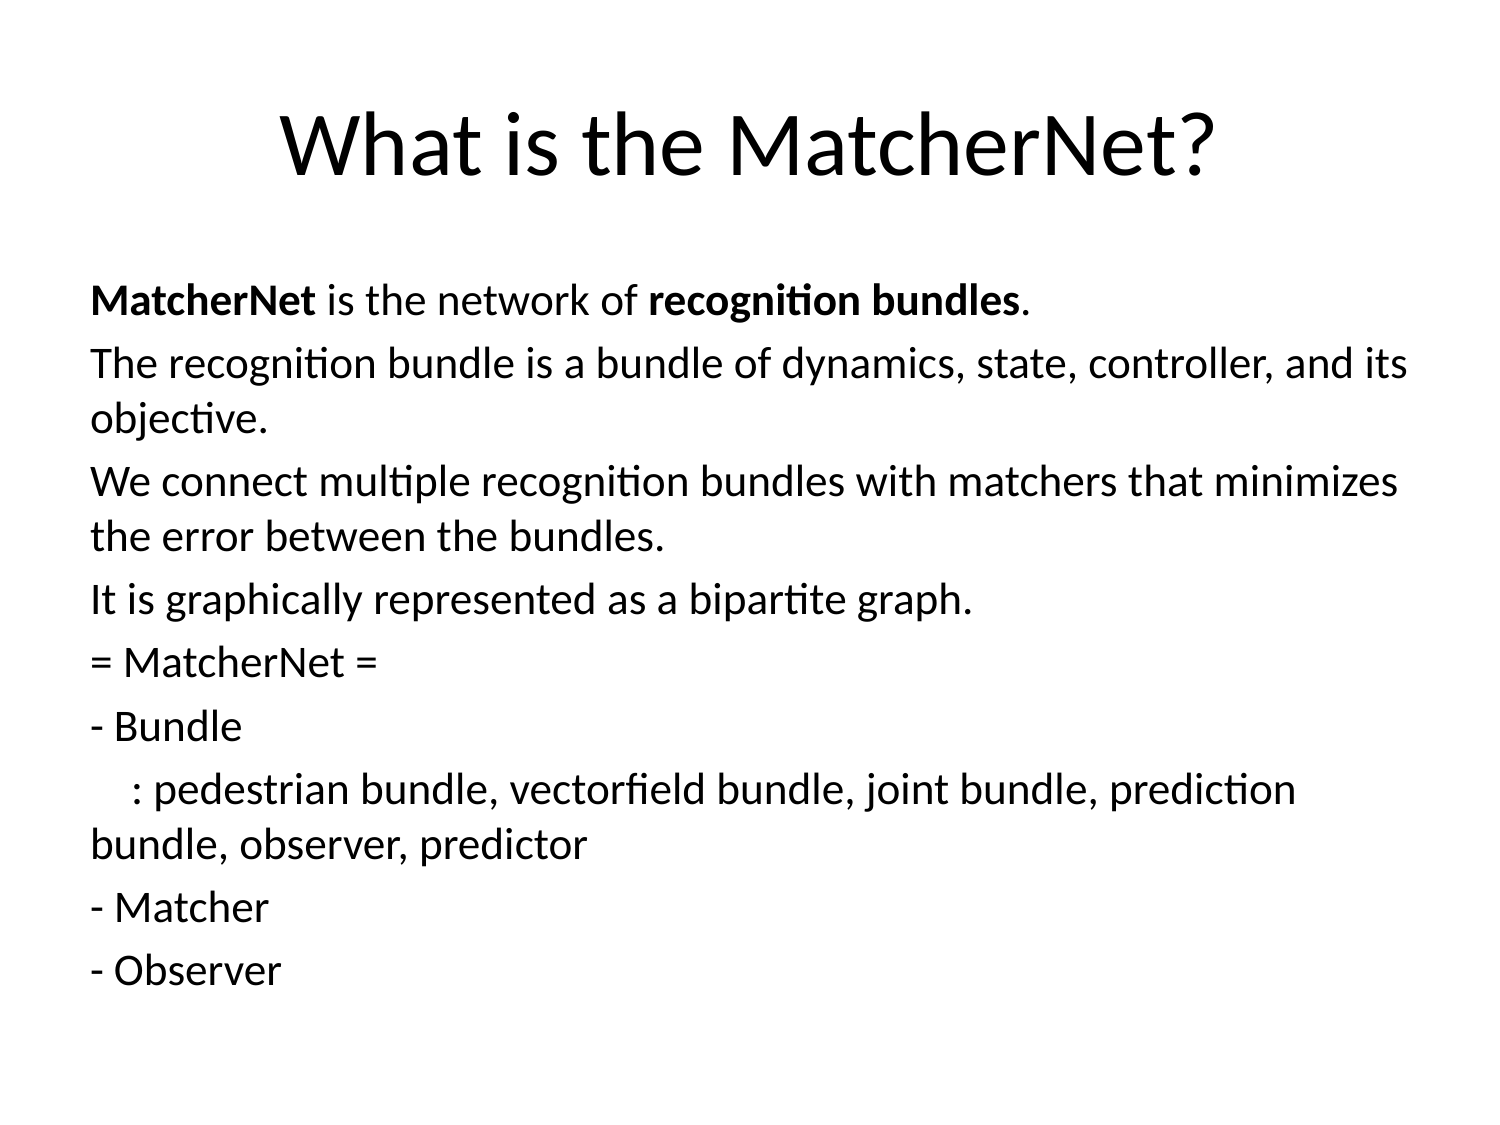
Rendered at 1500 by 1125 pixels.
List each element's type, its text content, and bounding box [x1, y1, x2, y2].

list MatcherNet is the network of recognition bundles. The recognition bundle is a bundle of dynamics, state, controller, and its objective. We connect multiple recognition bundles with matchers that minimizes the error between the bundles. It is graphically represented as a bipartite graph. = MatcherNet = - Bundle : pedestrian bundle, vectorfield bundle, joint bundle, prediction bundle, observer, predictor - Matcher - Observer [75, 262, 1425, 1005]
title What is the MatcherNet? [75, 45, 1425, 233]
